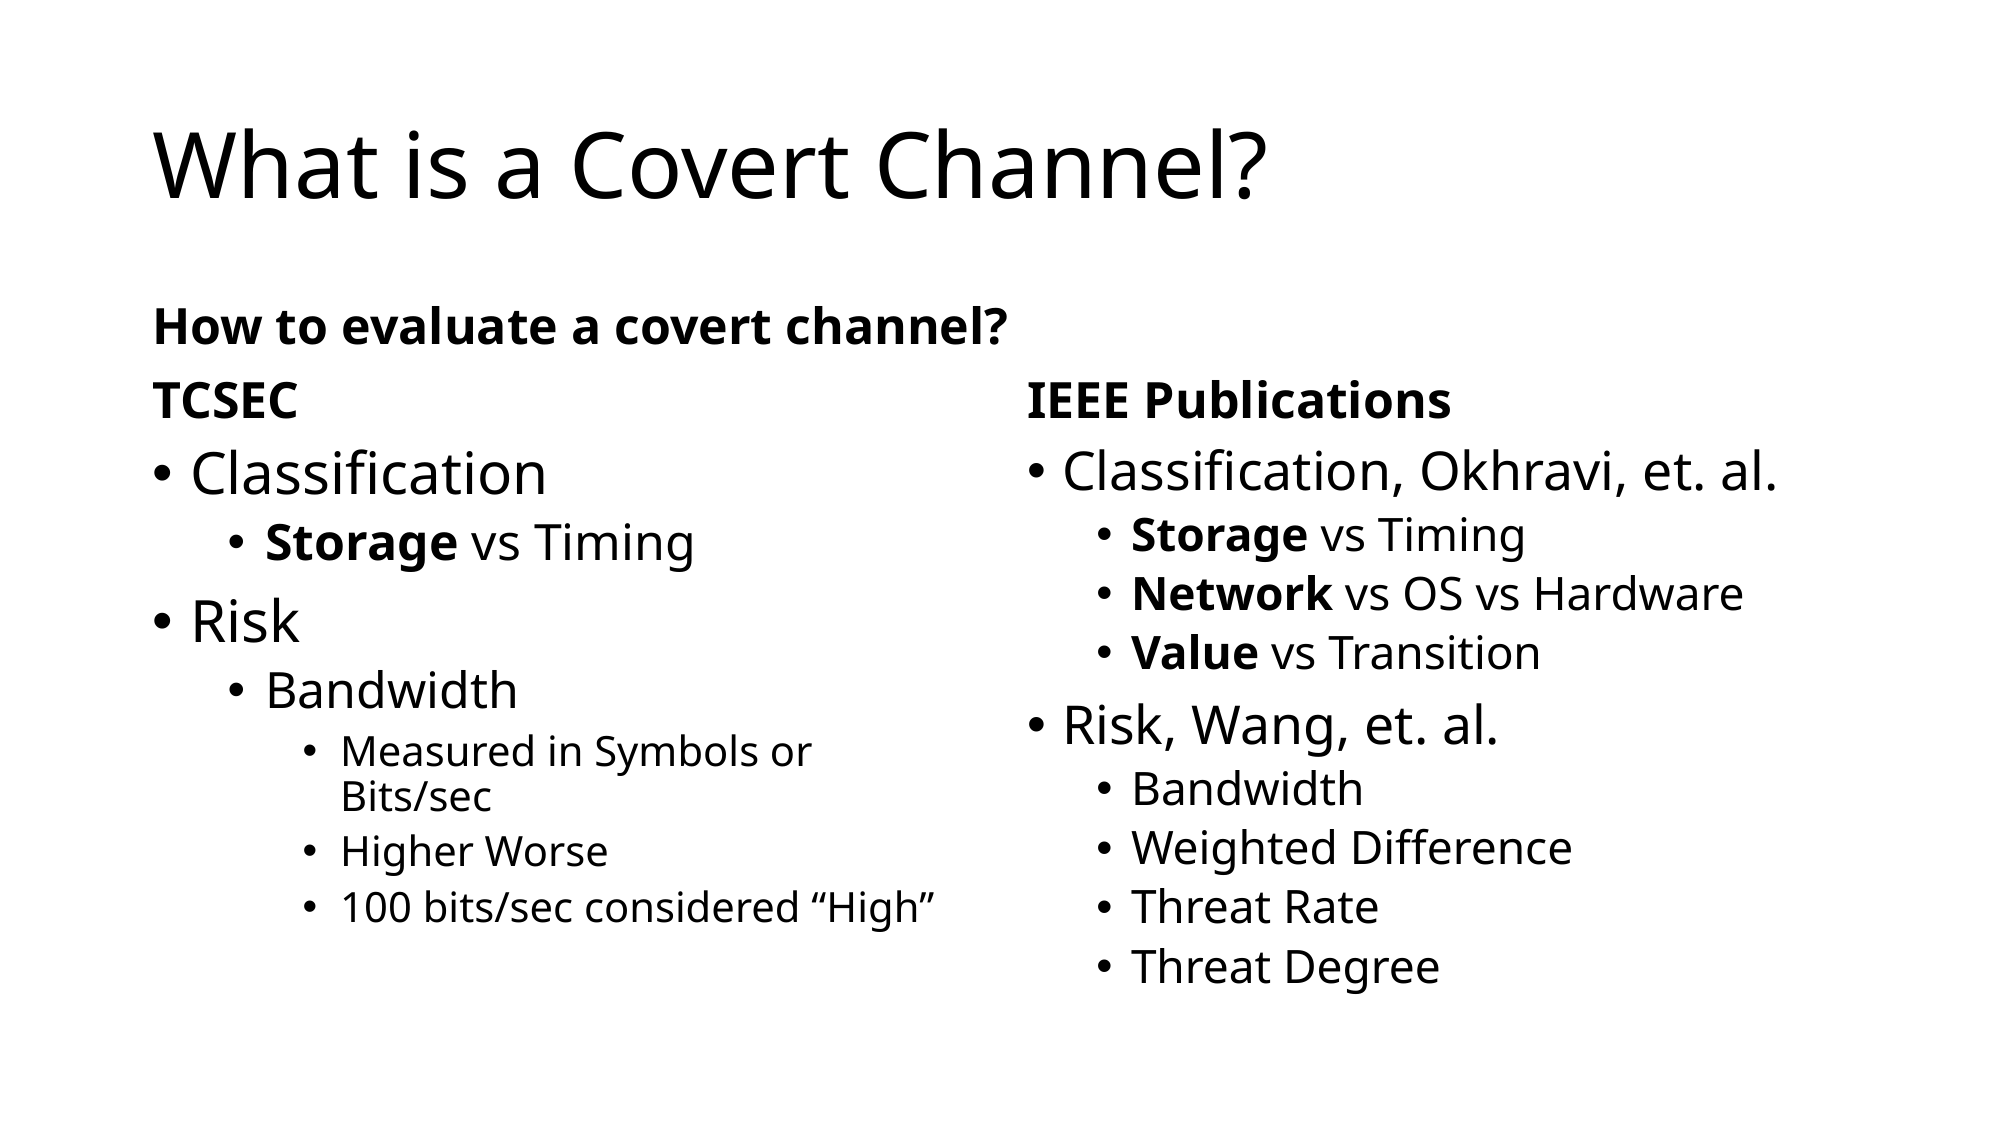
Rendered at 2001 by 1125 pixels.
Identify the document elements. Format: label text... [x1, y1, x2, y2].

list TCSEC [137, 364, 984, 436]
title What is a Covert Channel? [137, 59, 1863, 270]
text_box How to evaluate a covert channel? [137, 270, 1863, 364]
list Classification Storage vs Timing Risk Bandwidth Measured in Symbols or Bits/sec Higher Worse 100 bits/sec considered “High” [137, 436, 984, 1004]
list IEEE Publications [1012, 364, 1863, 436]
list Classification, Okhravi, et. al. Storage vs Timing Network vs OS vs Hardware Value vs Transition Risk, Wang, et. al. Bandwidth Weighted Difference Threat Rate Threat Degree [1012, 436, 1863, 1004]
